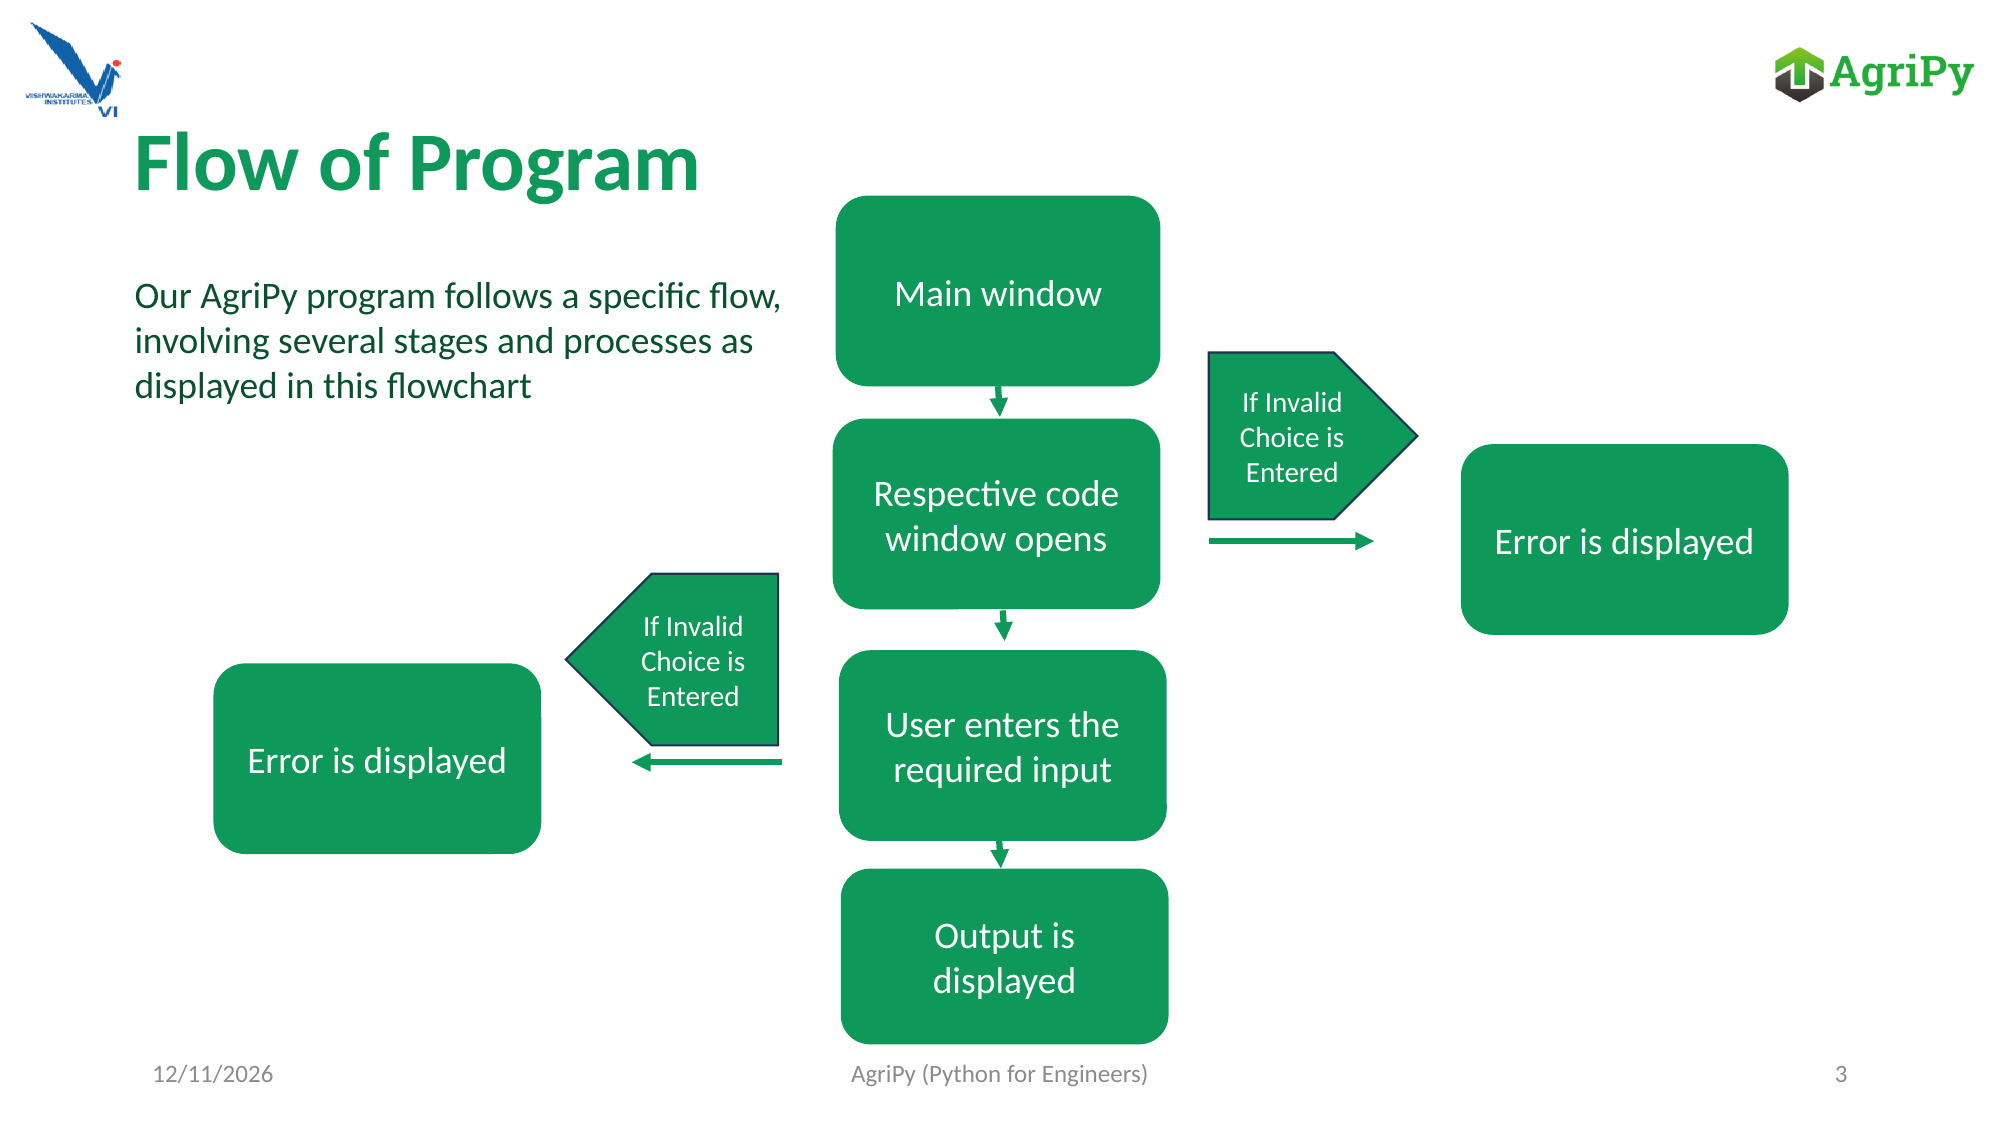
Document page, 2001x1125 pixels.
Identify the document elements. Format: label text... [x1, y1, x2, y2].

text_box Output is displayed [839, 867, 1170, 1042]
text_box Error is displayed [1459, 443, 1790, 636]
text_box If Invalid Choice is Entered [1207, 351, 1419, 521]
text_box Our AgriPy program follows a specific flow, involving several stages and processes as displayed in this flowchart [119, 263, 836, 414]
text_box Error is displayed [212, 662, 543, 856]
text_box User enters the required input [837, 649, 1168, 842]
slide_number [137, 1042, 588, 1103]
text_box If Invalid Choice is Entered [564, 572, 780, 747]
slide_number 3 [1412, 1042, 1863, 1103]
picture [1723, 0, 2001, 235]
picture [25, 22, 121, 117]
text_box Main window [834, 194, 1162, 388]
footer AgriPy (Python for Engineers) [662, 1042, 1338, 1103]
text_box Flow of Program [119, 100, 1809, 215]
text_box Respective code window opens [831, 417, 1162, 611]
